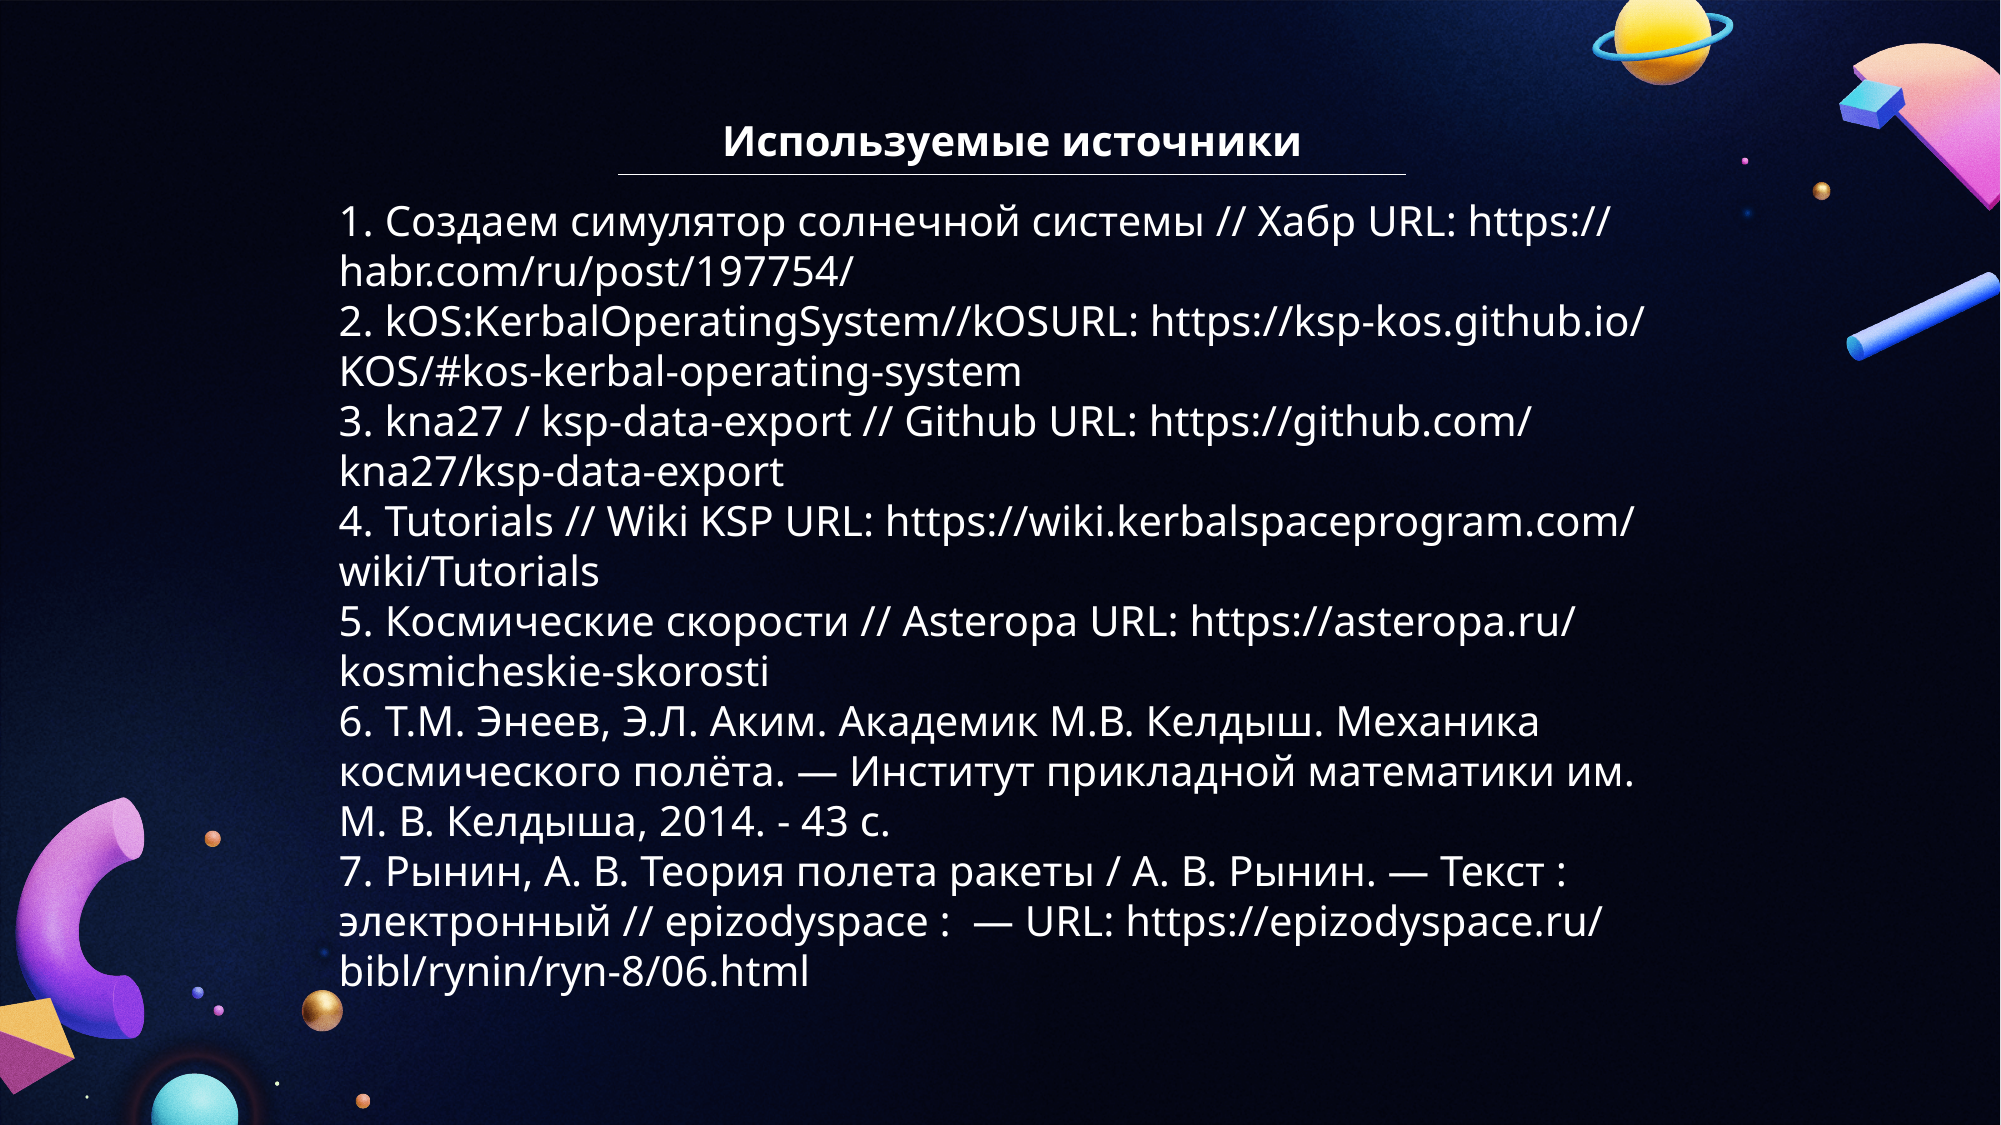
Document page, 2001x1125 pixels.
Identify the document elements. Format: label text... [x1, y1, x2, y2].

text_box 1. Создаем симулятор солнечной системы // Хабр URL: https://habr.com/ru/post/197754/ 2. kOS:KerbalOperatingSystem//kOSURL: https://ksp-kos.github.io/KOS/#kos-kerbal-operating-system 3. kna27 / ksp-data-export // Github URL: https://github.com/kna27/ksp-data-export 4. Tutorials // Wiki KSP URL: https://wiki.kerbalspaceprogram.com/wiki/Tutorials 5. Космические скорости // Asteropa URL: https://asteropa.ru/kosmicheskie-skorosti 6. Т.М. Энеев, Э.Л. Аким. Академик М.В. Келдыш. Механика космического полёта. — Институт прикладной математики им. М. В. Келдыша, 2014. - 43 с. 7. Рынин, А. В. Теория полета ракеты / А. В. Рынин. — Текст : электронный // epizodyspace : — URL: https://epizodyspace.ru/bibl/rynin/ryn-8/06.html [324, 187, 1701, 1003]
picture [0, 0, 2001, 1125]
text_box Используемые источники [559, 107, 1465, 173]
